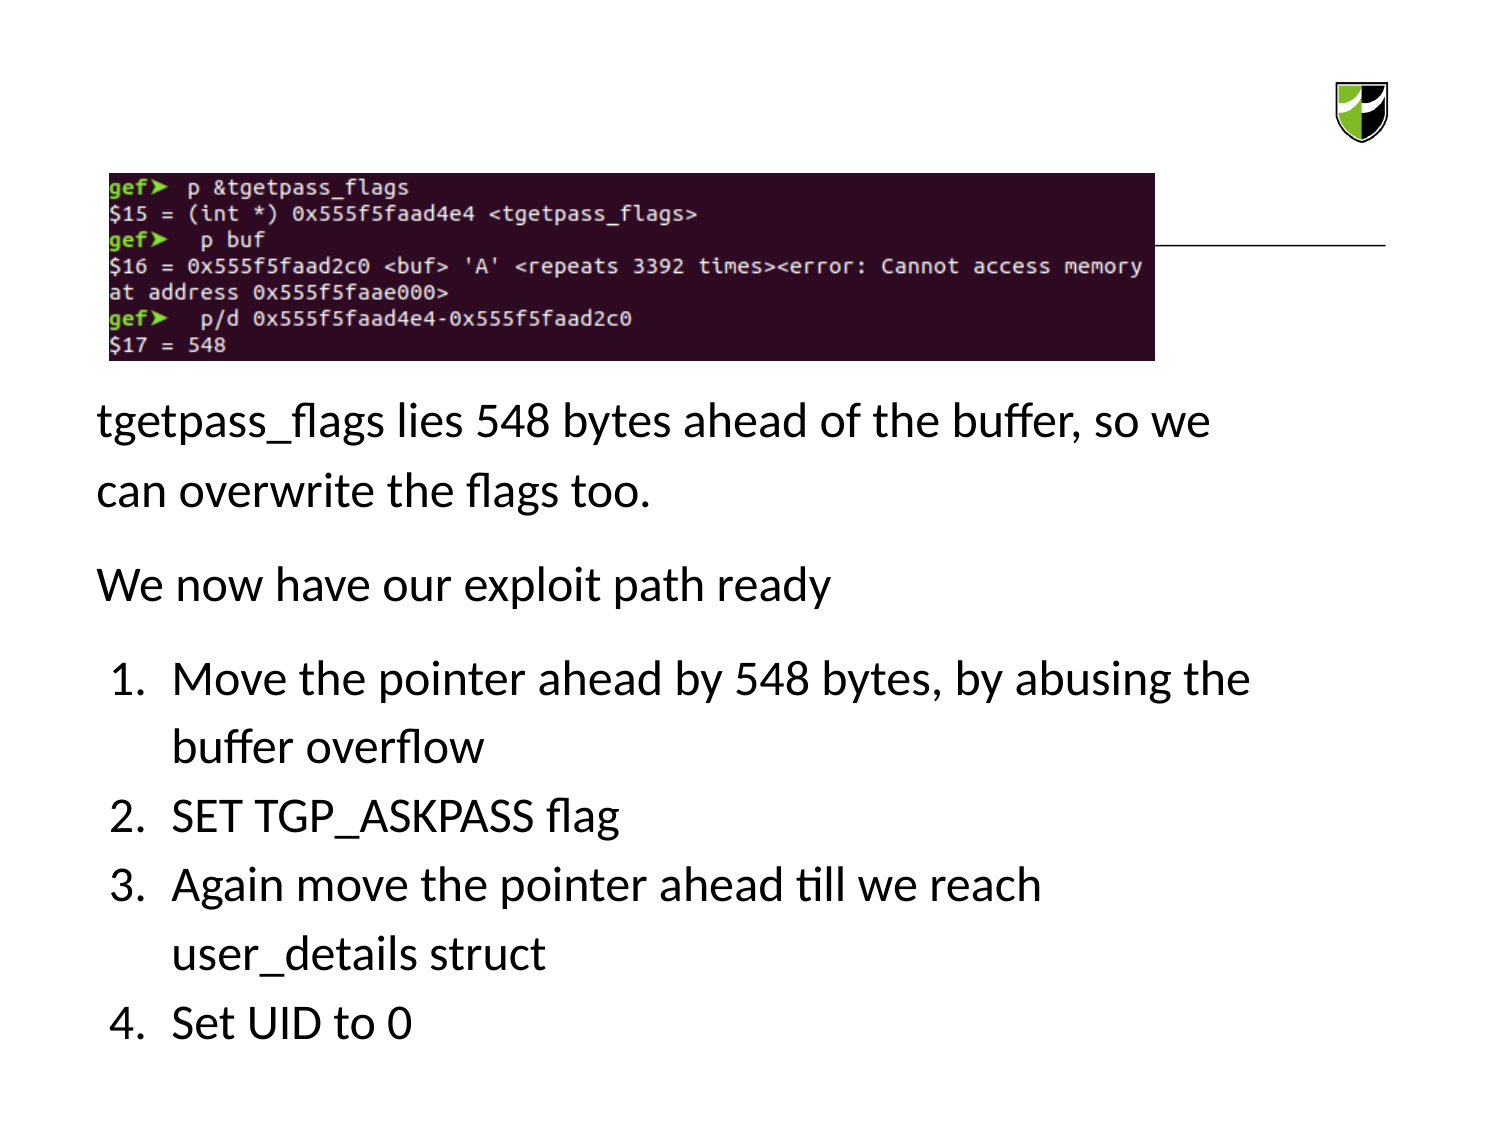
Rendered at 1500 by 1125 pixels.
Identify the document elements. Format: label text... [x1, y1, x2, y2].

picture [1335, 75, 1393, 143]
list tgetpass_flags lies 548 bytes ahead of the buffer, so we can overwrite the flags too. We now have our exploit path ready Move the pointer ahead by 548 bytes, by abusing the buffer overflow SET TGP_ASKPASS flag Again move the pointer ahead till we reach user_details struct Set UID to 0 [81, 146, 1308, 764]
picture [108, 172, 1155, 361]
